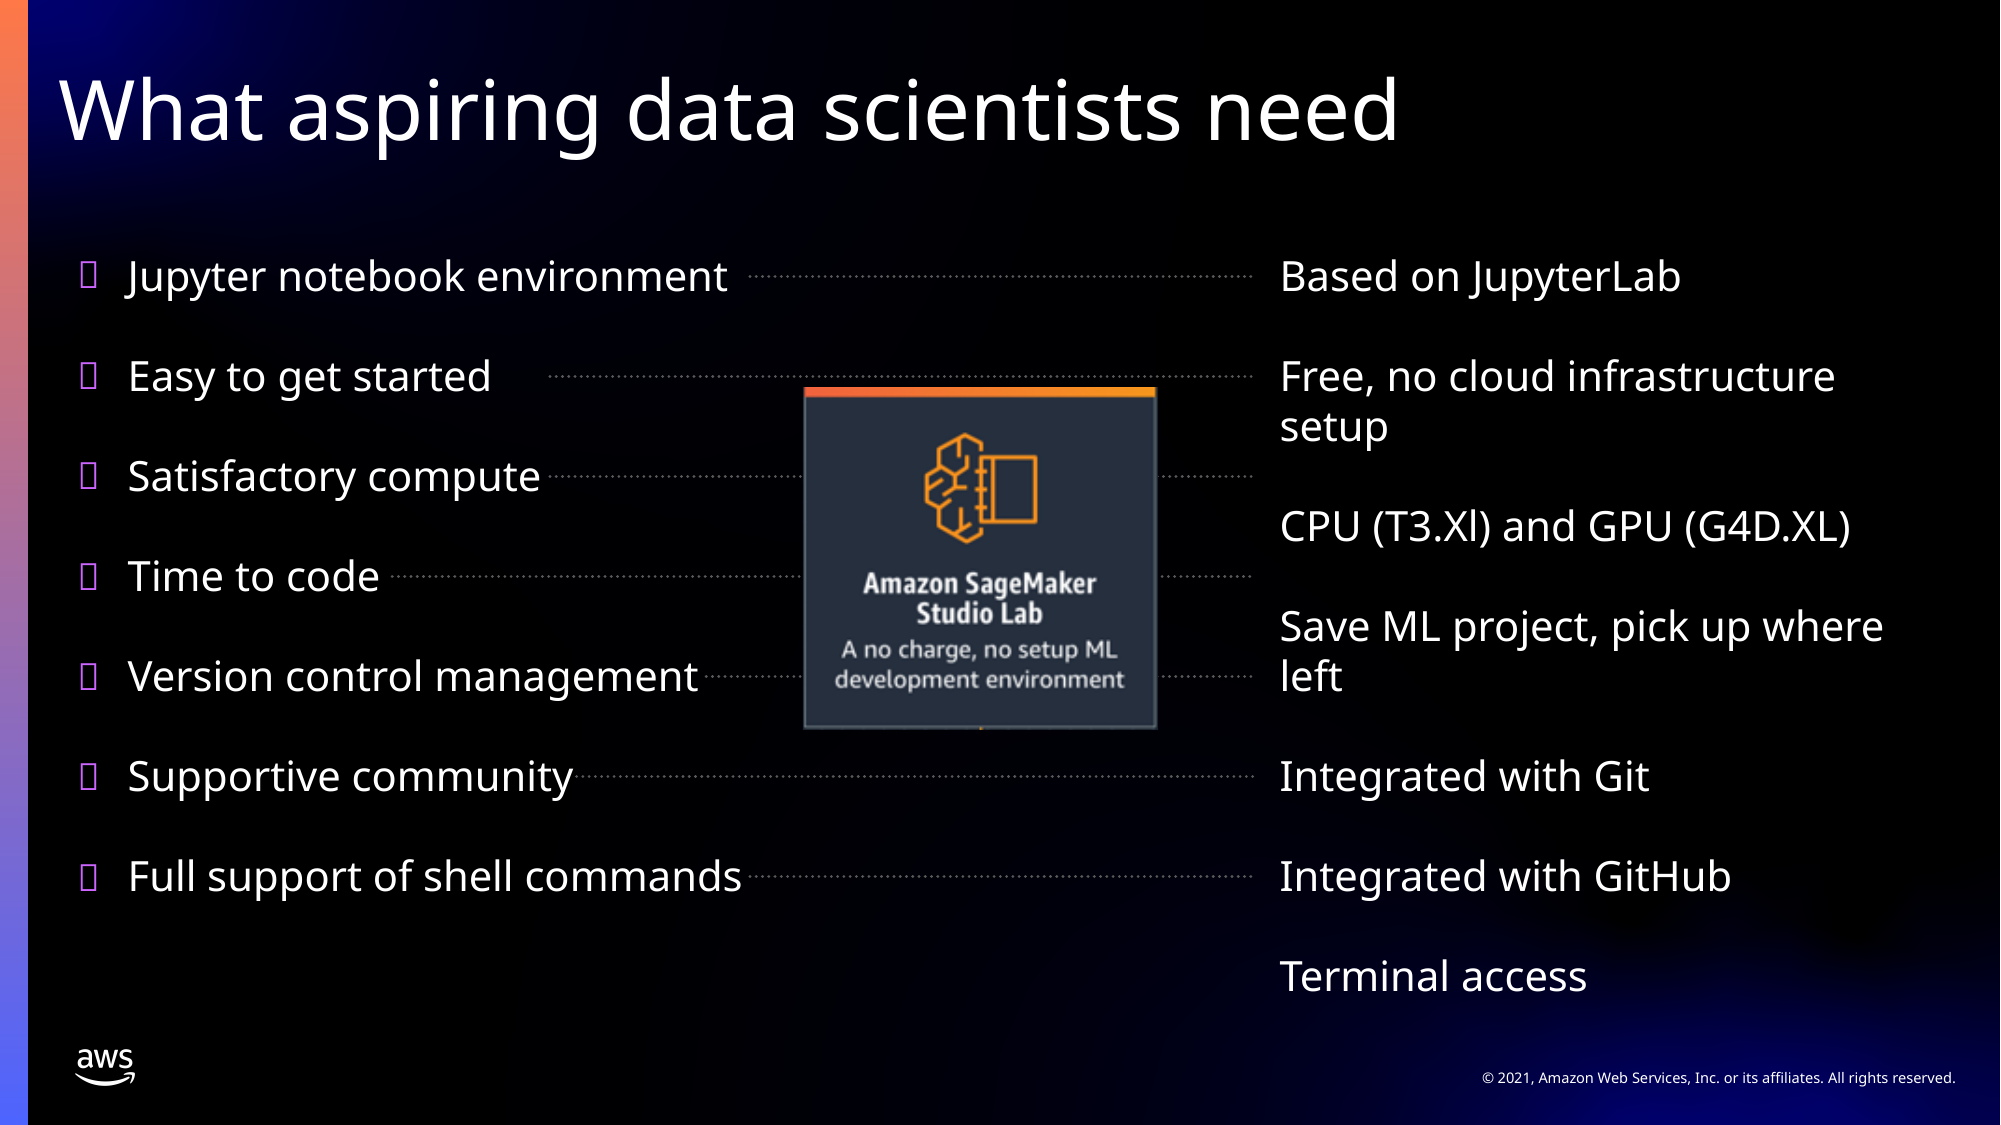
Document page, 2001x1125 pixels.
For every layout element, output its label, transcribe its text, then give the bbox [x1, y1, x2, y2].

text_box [392, 276, 1255, 877]
text_box Based on JupyterLab Free, no cloud infrastructure setup CPU (T3.Xl) and GPU (G4D.XL) Save ML project, pick up where left Integrated with Git Integrated with GitHub Terminal access [1264, 242, 1970, 932]
list Jupyter notebook environment Easy to get started Satisfactory compute Time to code Version control management Supportive community Full support of shell commands [112, 242, 1096, 947]
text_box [55, 244, 123, 907]
title What aspiring data scientists need [43, 60, 1957, 167]
picture [28, 0, 2000, 1125]
